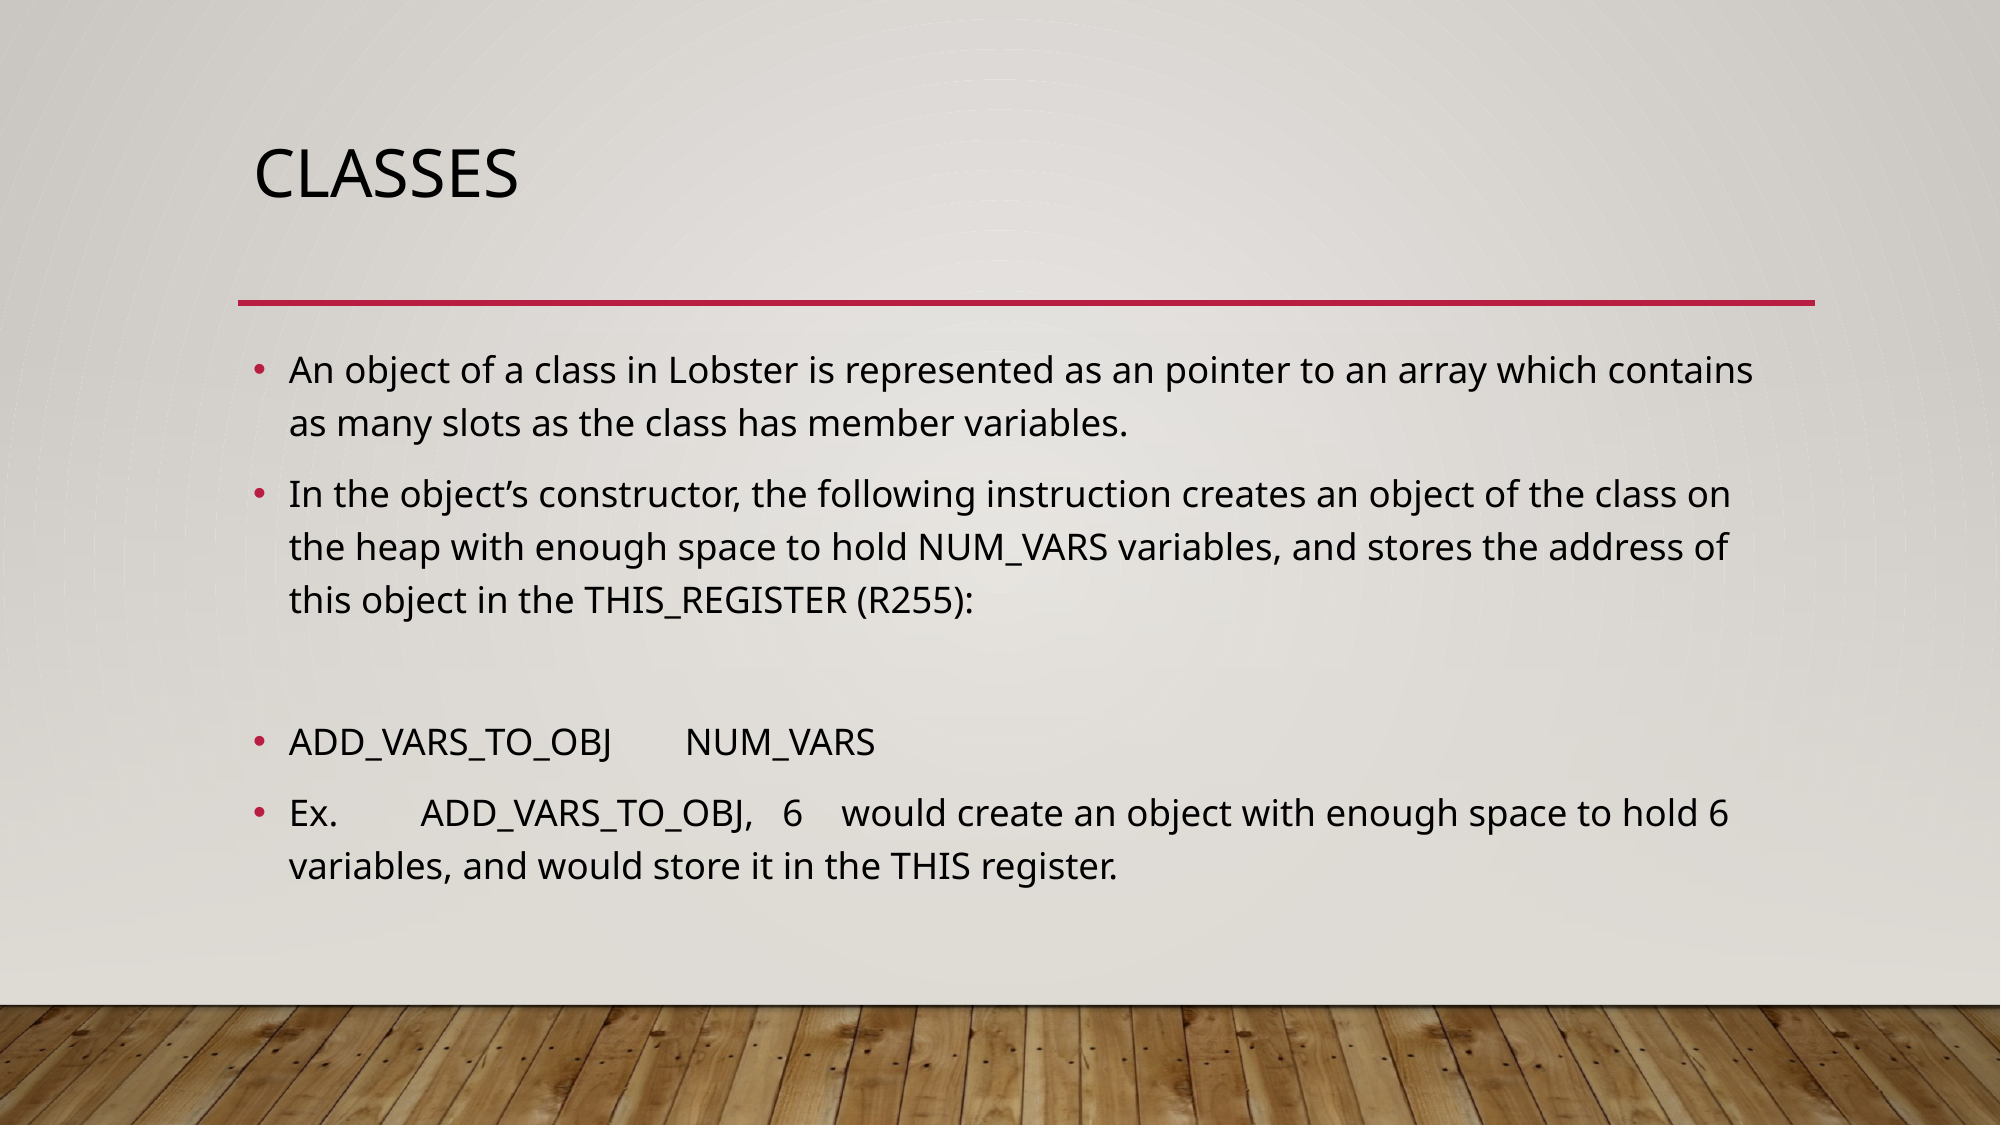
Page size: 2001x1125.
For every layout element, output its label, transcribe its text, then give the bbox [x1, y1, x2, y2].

list An object of a class in Lobster is represented as an pointer to an array which contains as many slots as the class has member variables. In the object’s constructor, the following instruction creates an object of the class on the heap with enough space to hold NUM_VARS variables, and stores the address of this object in the THIS_REGISTER (R255): ADD_VARS_TO_OBJ NUM_VARS Ex. ADD_VARS_TO_OBJ, 6 would create an object with enough space to hold 6 variables, and would store it in the THIS register. [238, 330, 1814, 897]
title Classes [238, 131, 1814, 305]
picture [0, 1005, 2000, 1125]
